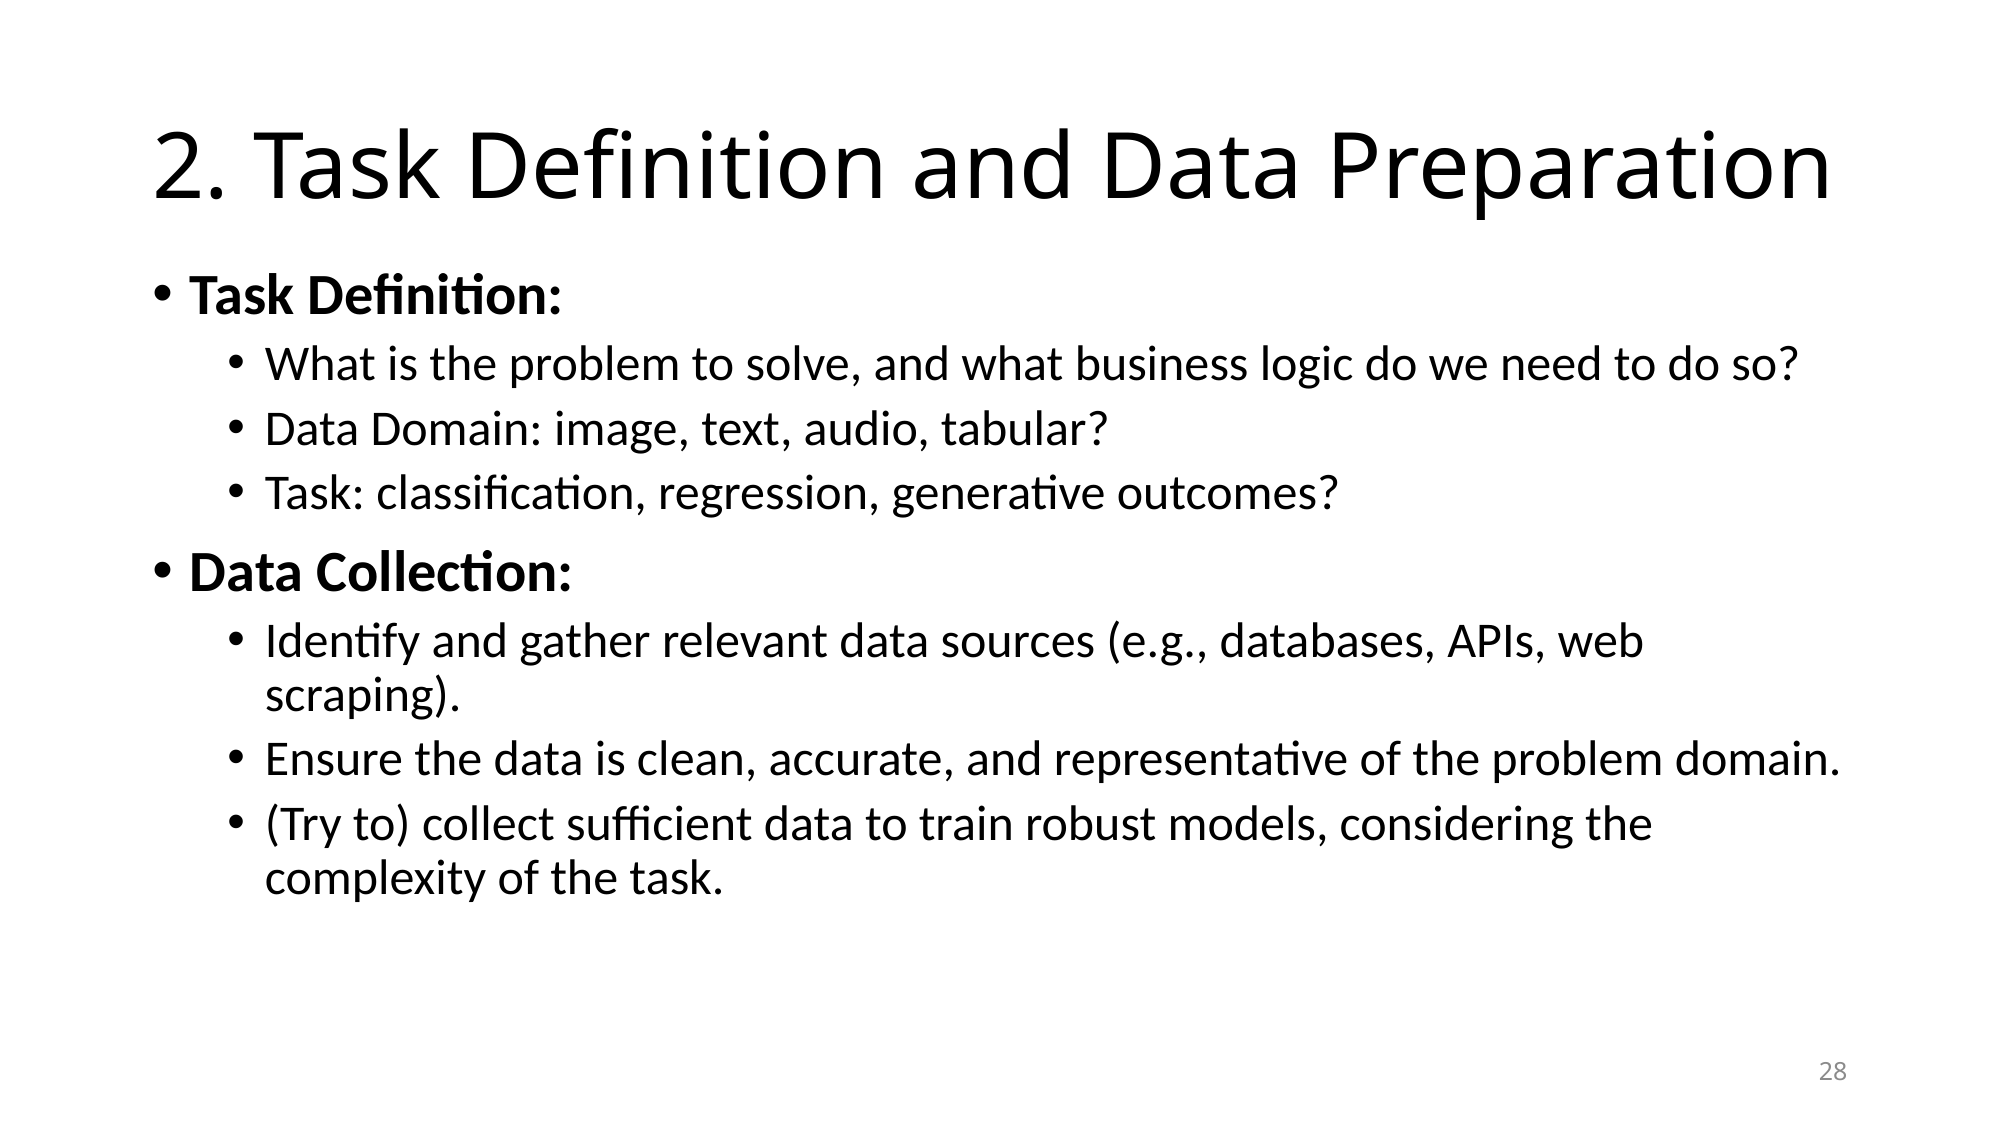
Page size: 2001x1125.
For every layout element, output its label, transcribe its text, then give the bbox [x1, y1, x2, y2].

list Task Definition: What is the problem to solve, and what business logic do we need to do so? Data Domain: image, text, audio, tabular? Task: classification, regression, generative outcomes? Data Collection: Identify and gather relevant data sources (e.g., databases, APIs, web scraping). Ensure the data is clean, accurate, and representative of the problem domain. (Try to) collect sufficient data to train robust models, considering the complexity of the task. [137, 256, 1863, 1024]
title 2. Task Definition and Data Preparation [137, 59, 1863, 256]
slide_number 28 [1412, 1042, 1863, 1103]
